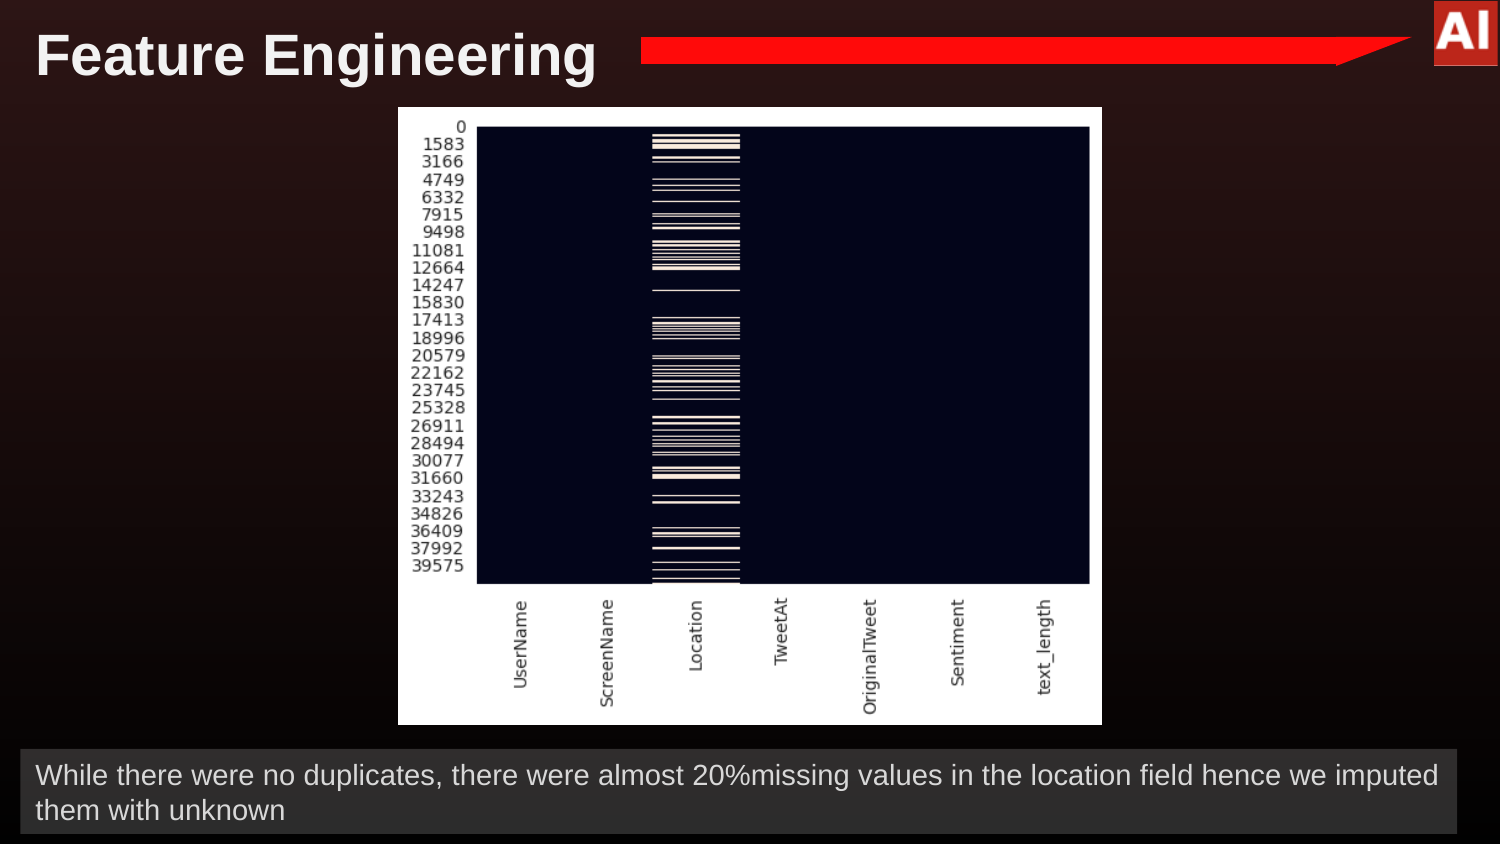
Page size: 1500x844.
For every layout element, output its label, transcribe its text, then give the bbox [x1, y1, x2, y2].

picture [1433, 0, 1498, 66]
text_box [514, 0, 1464, 109]
text_box Feature Engineering [20, 9, 509, 95]
picture [398, 107, 1102, 725]
text_box While there were no duplicates, there were almost 20%missing values in the location field hence we imputed them with unknown [20, 748, 1458, 834]
